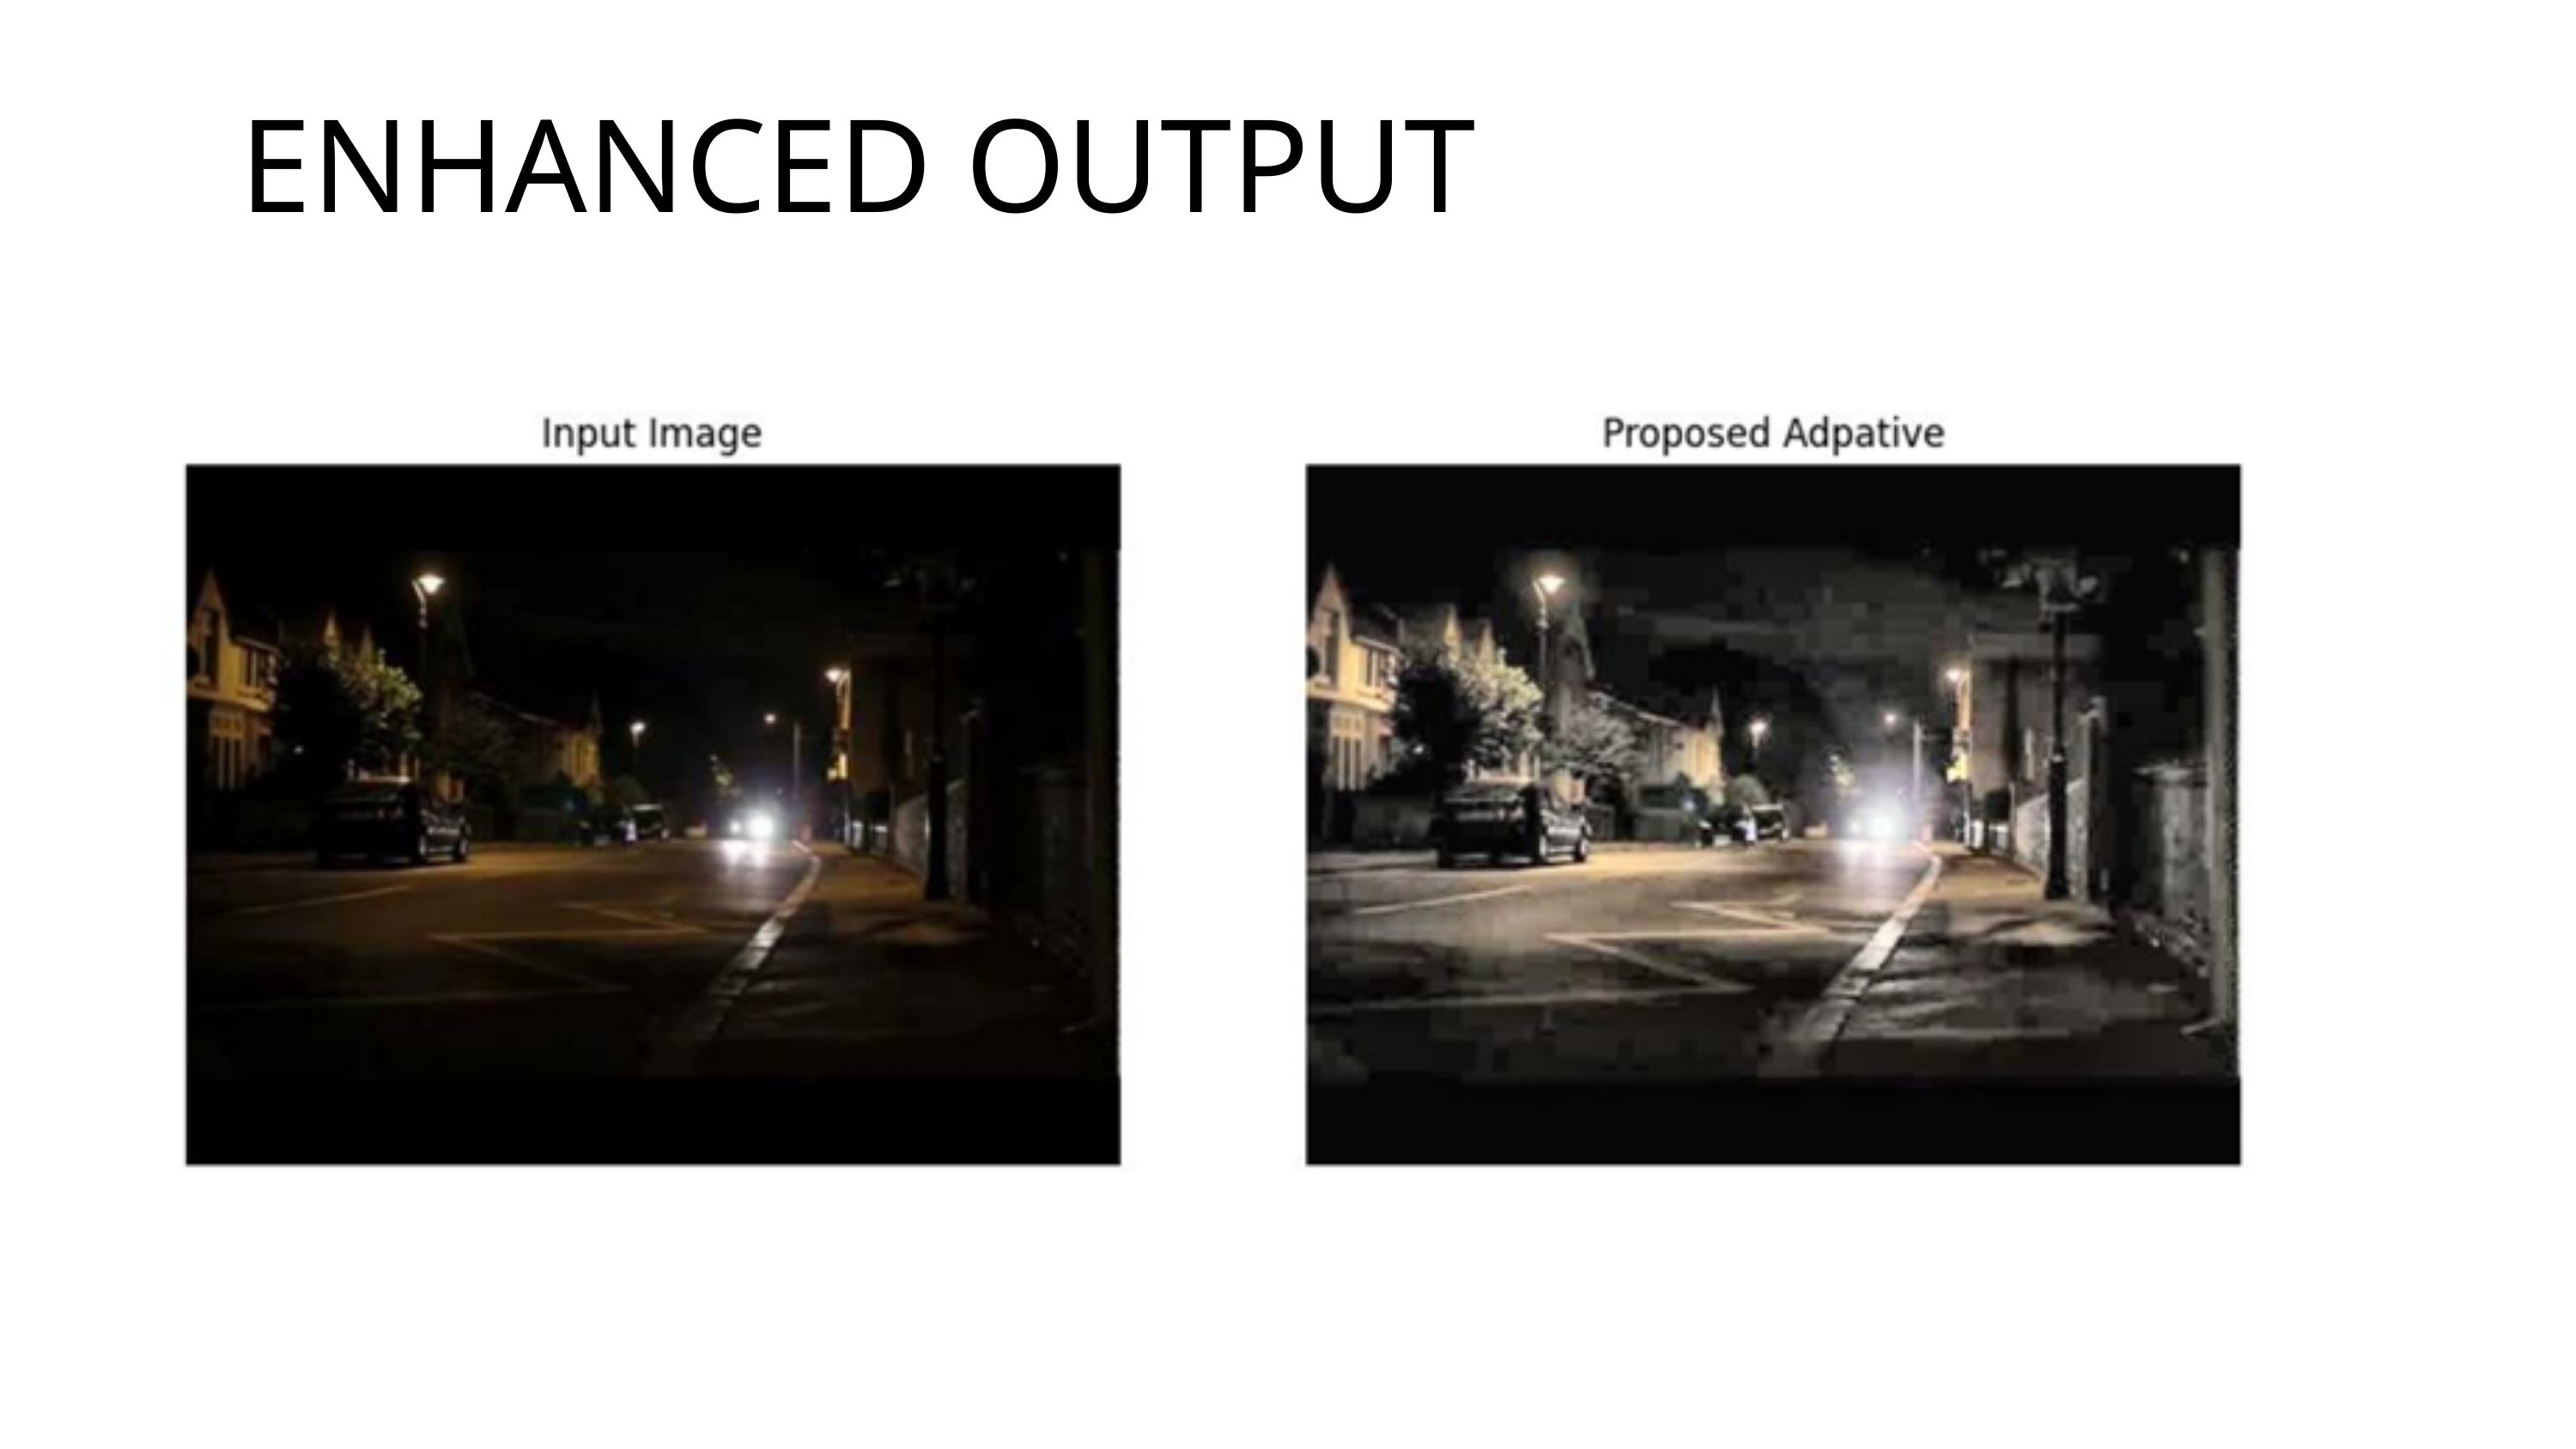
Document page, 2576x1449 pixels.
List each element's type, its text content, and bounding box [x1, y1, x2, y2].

title ENHANCED OUTPUT [182, 80, 1535, 242]
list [120, 327, 2298, 1227]
